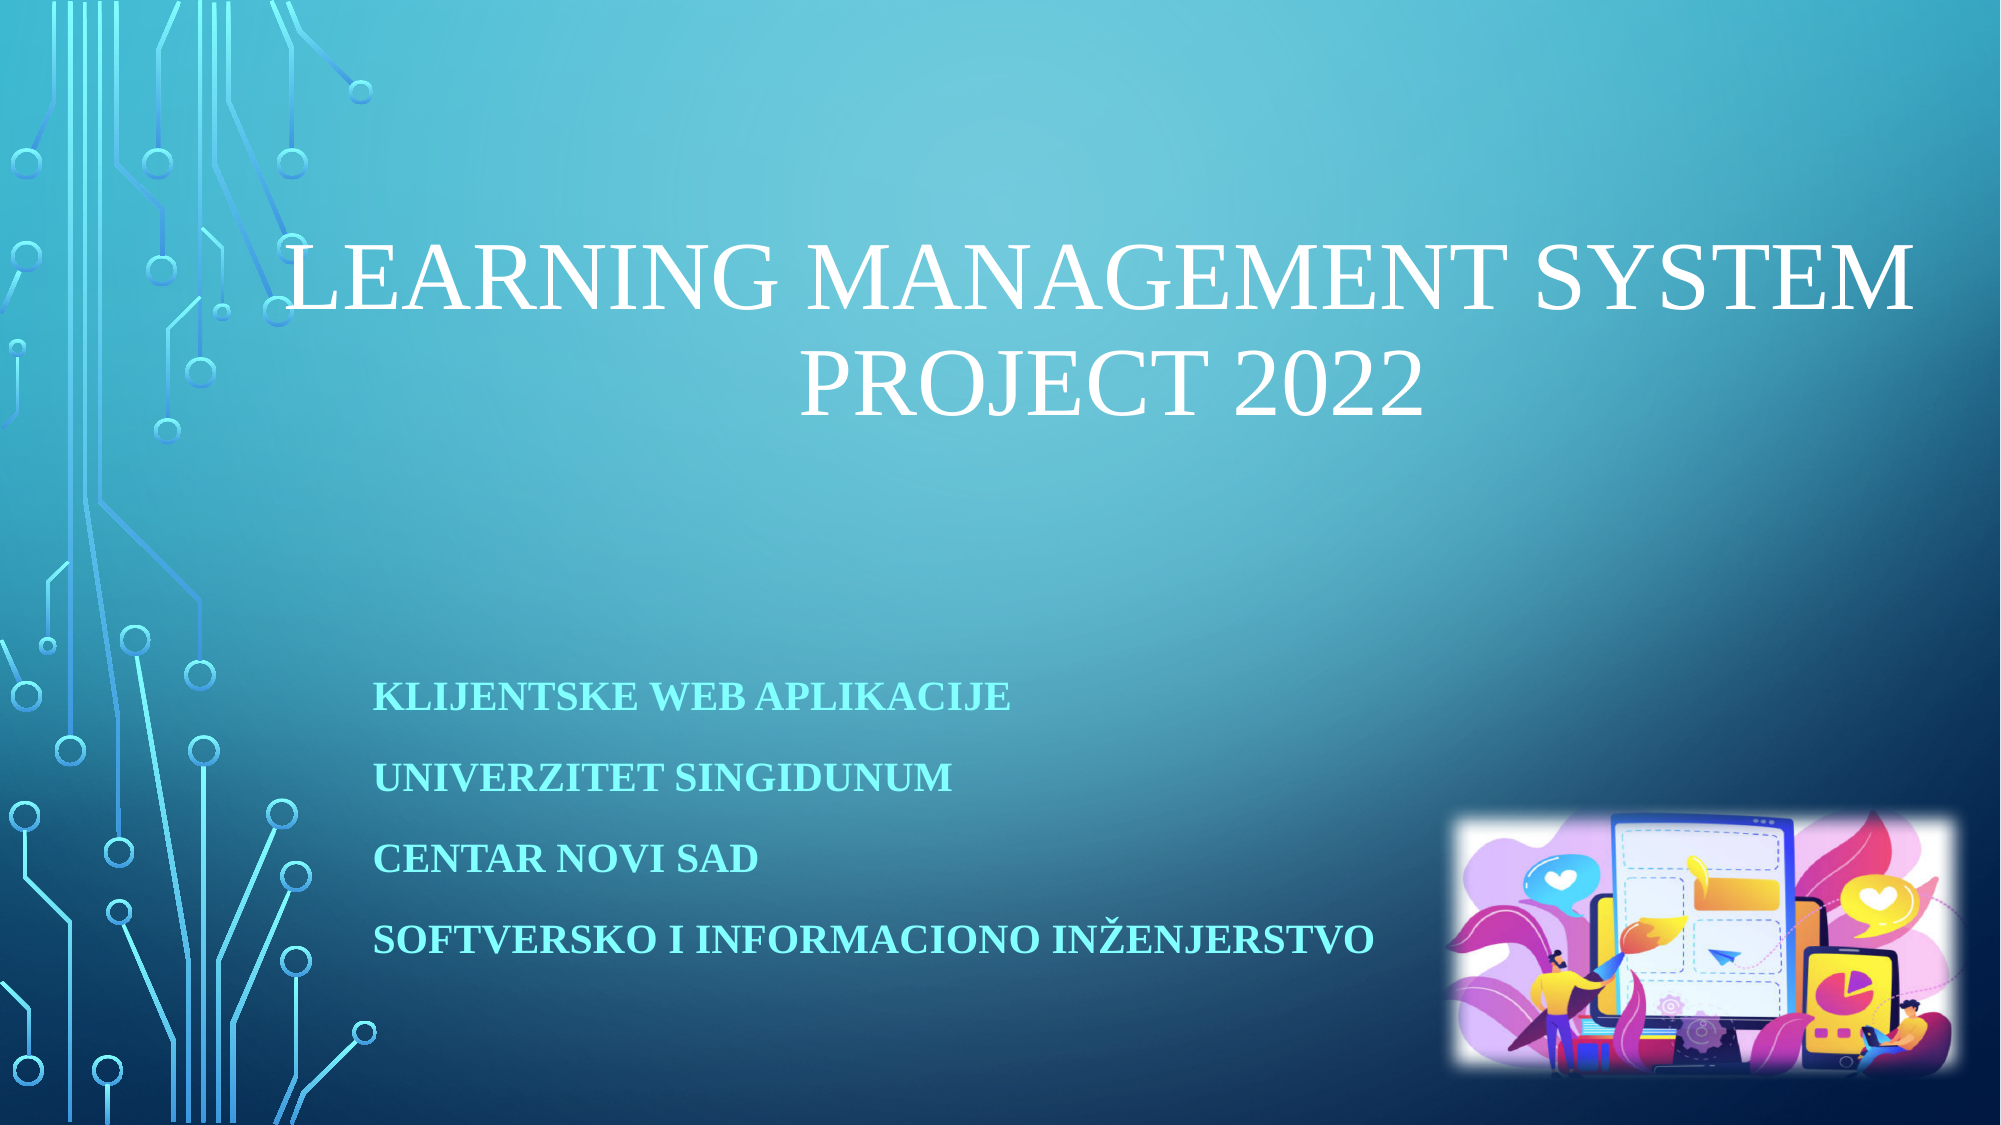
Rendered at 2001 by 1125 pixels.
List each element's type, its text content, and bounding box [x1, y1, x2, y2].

picture [1436, 801, 1972, 1082]
title Learning management system Project 2022 [254, 126, 1972, 444]
subtitle Klijentske Web Aplikacije Univerzitet Singidunum Centar Novi Sad Softversko i informaciono inženjerstvo [357, 651, 1624, 1019]
